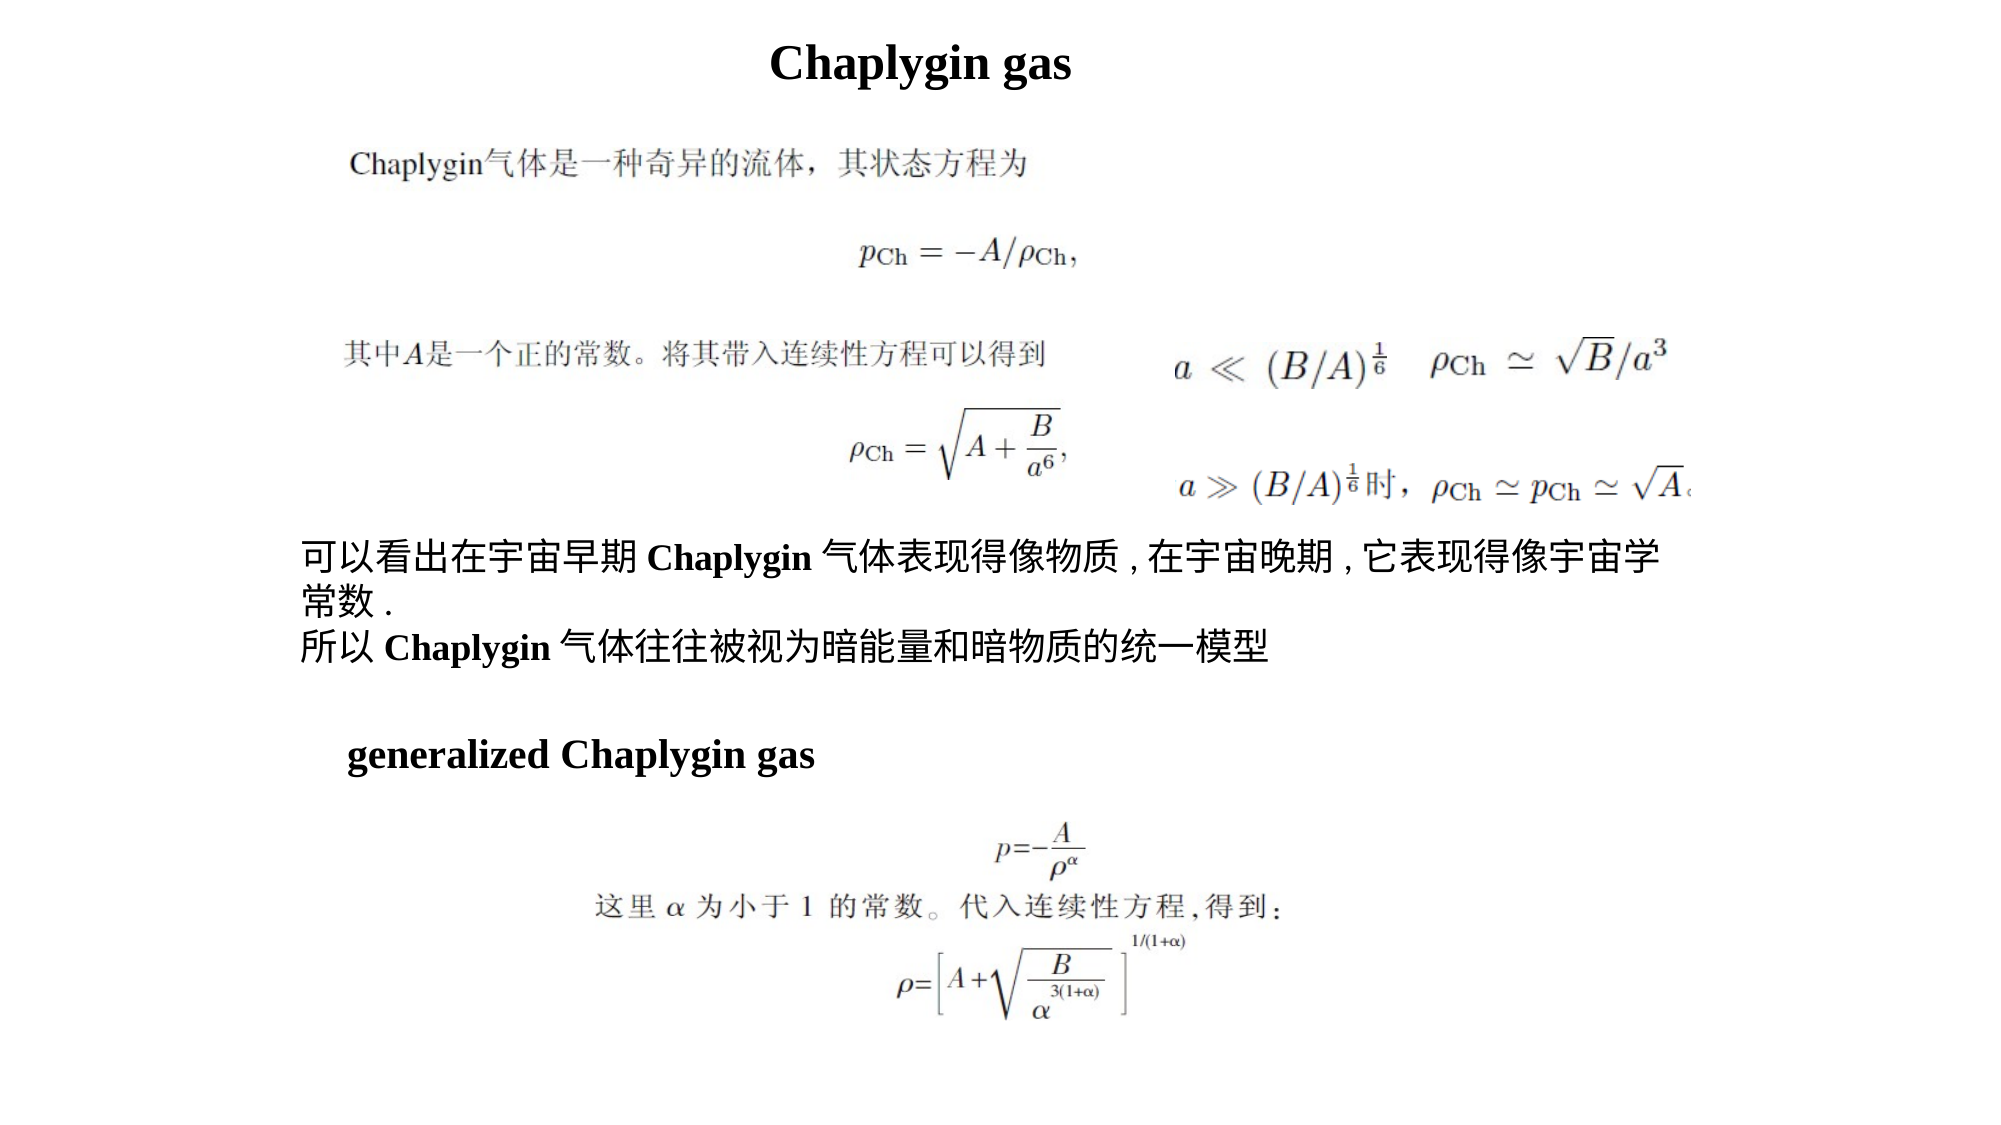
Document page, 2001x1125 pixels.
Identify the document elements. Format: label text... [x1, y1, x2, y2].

picture [348, 147, 1077, 269]
picture [1429, 337, 1668, 380]
picture [1175, 463, 1691, 505]
text_box 可以看出在宇宙早期Chaplygin气体表现得像物质,在宇宙晚期,它表现得像宇宙学常数. 所以Chaplygin气体往往被视为暗能量和暗物质的统一模型 generalized Chaplygin gas [298, 531, 1698, 777]
picture [1175, 342, 1387, 389]
picture [595, 821, 1280, 1021]
picture [343, 339, 1067, 480]
title Chaplygin gas [766, 27, 1076, 147]
